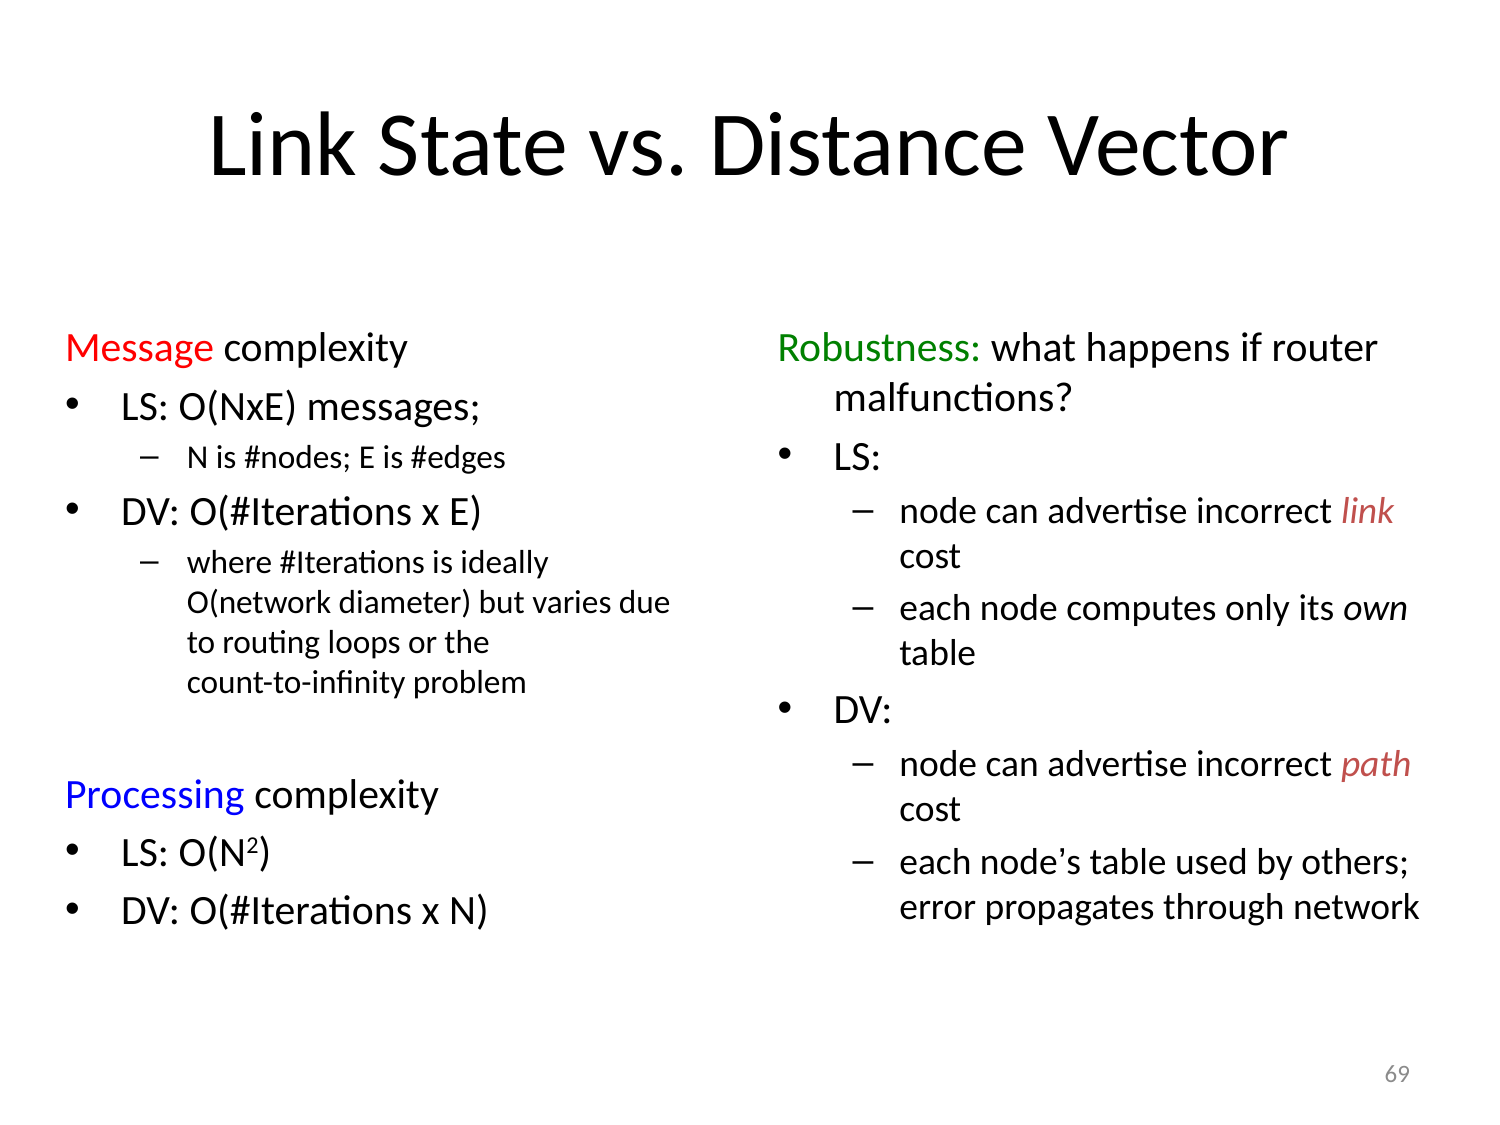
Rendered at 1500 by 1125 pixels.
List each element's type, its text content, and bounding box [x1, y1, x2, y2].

title Link State vs. Distance Vector [75, 45, 1425, 233]
list Message complexity LS: O(NxE) messages; N is #nodes; E is #edges DV: O(#Iterations x E) where #Iterations is ideally O(network diameter) but varies due to routing loops or the count-to-infinity problem Processing complexity LS: O(N2) DV: O(#Iterations x N) [50, 312, 700, 1013]
slide_number 69 [1074, 1042, 1425, 1103]
list Robustness: what happens if router malfunctions? LS: node can advertise incorrect link cost each node computes only its own table DV: node can advertise incorrect path cost each node’s table used by others; error propagates through network [762, 312, 1438, 1013]
